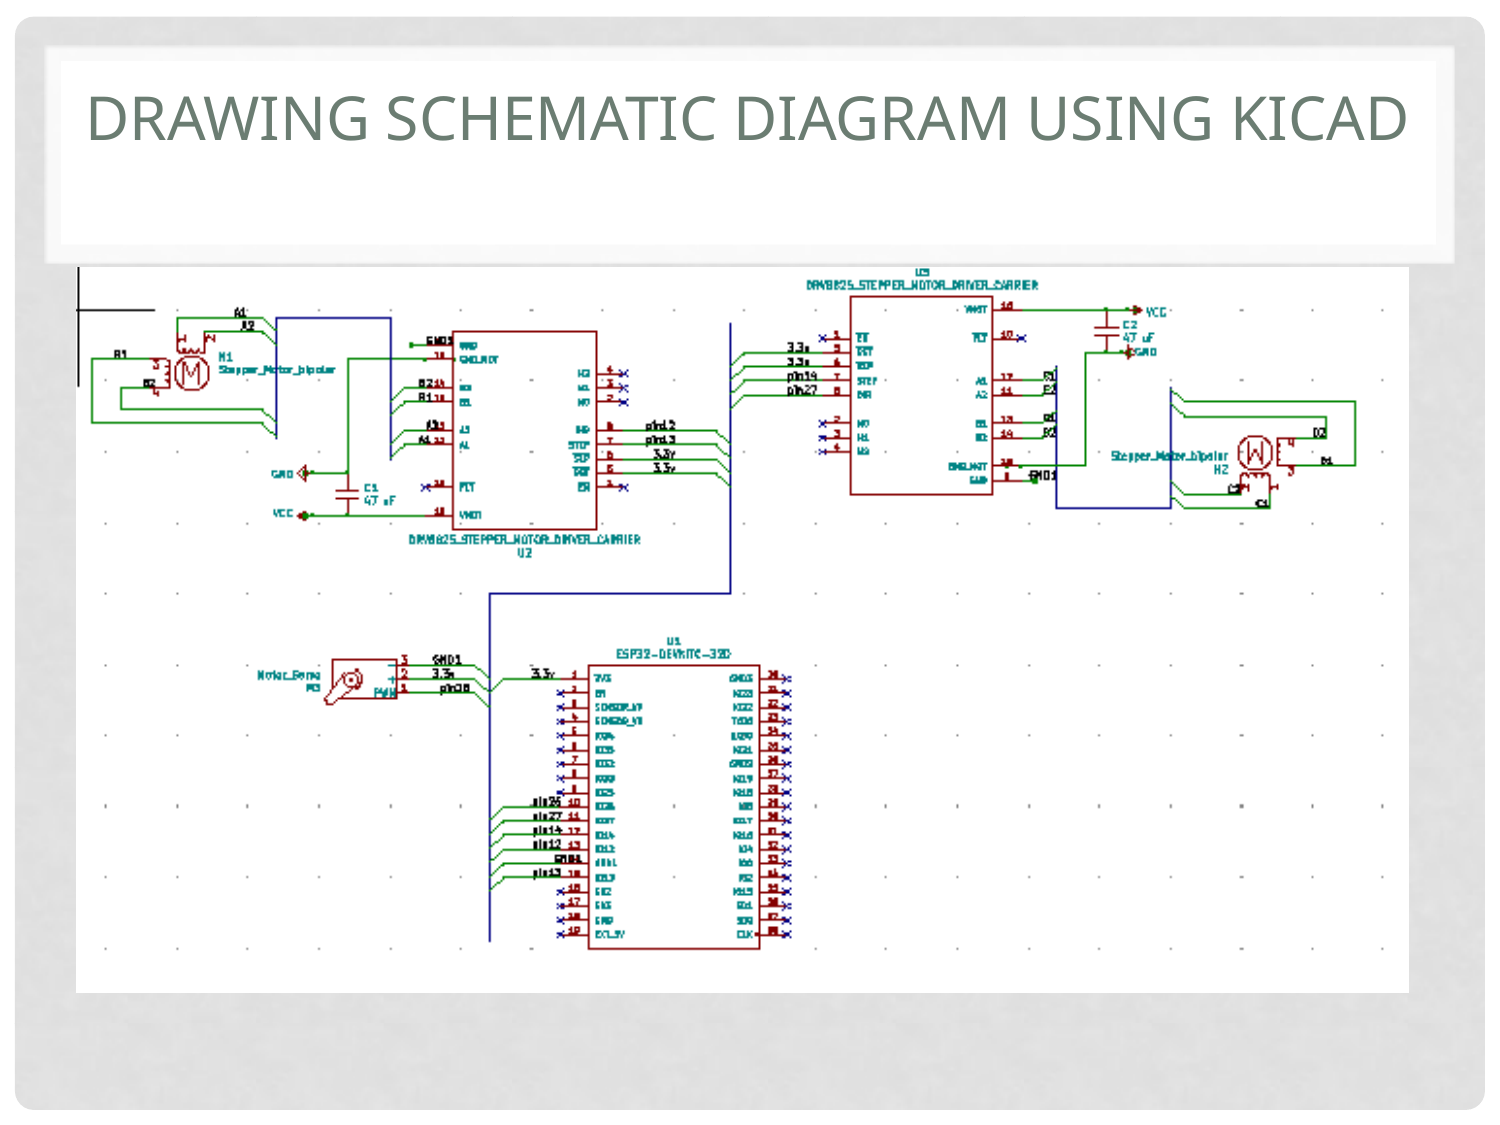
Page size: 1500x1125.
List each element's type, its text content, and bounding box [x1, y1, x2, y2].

title DRAWING SCHEMATIC DIAGRAM USING KICAD [69, 66, 1425, 238]
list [76, 266, 1409, 993]
